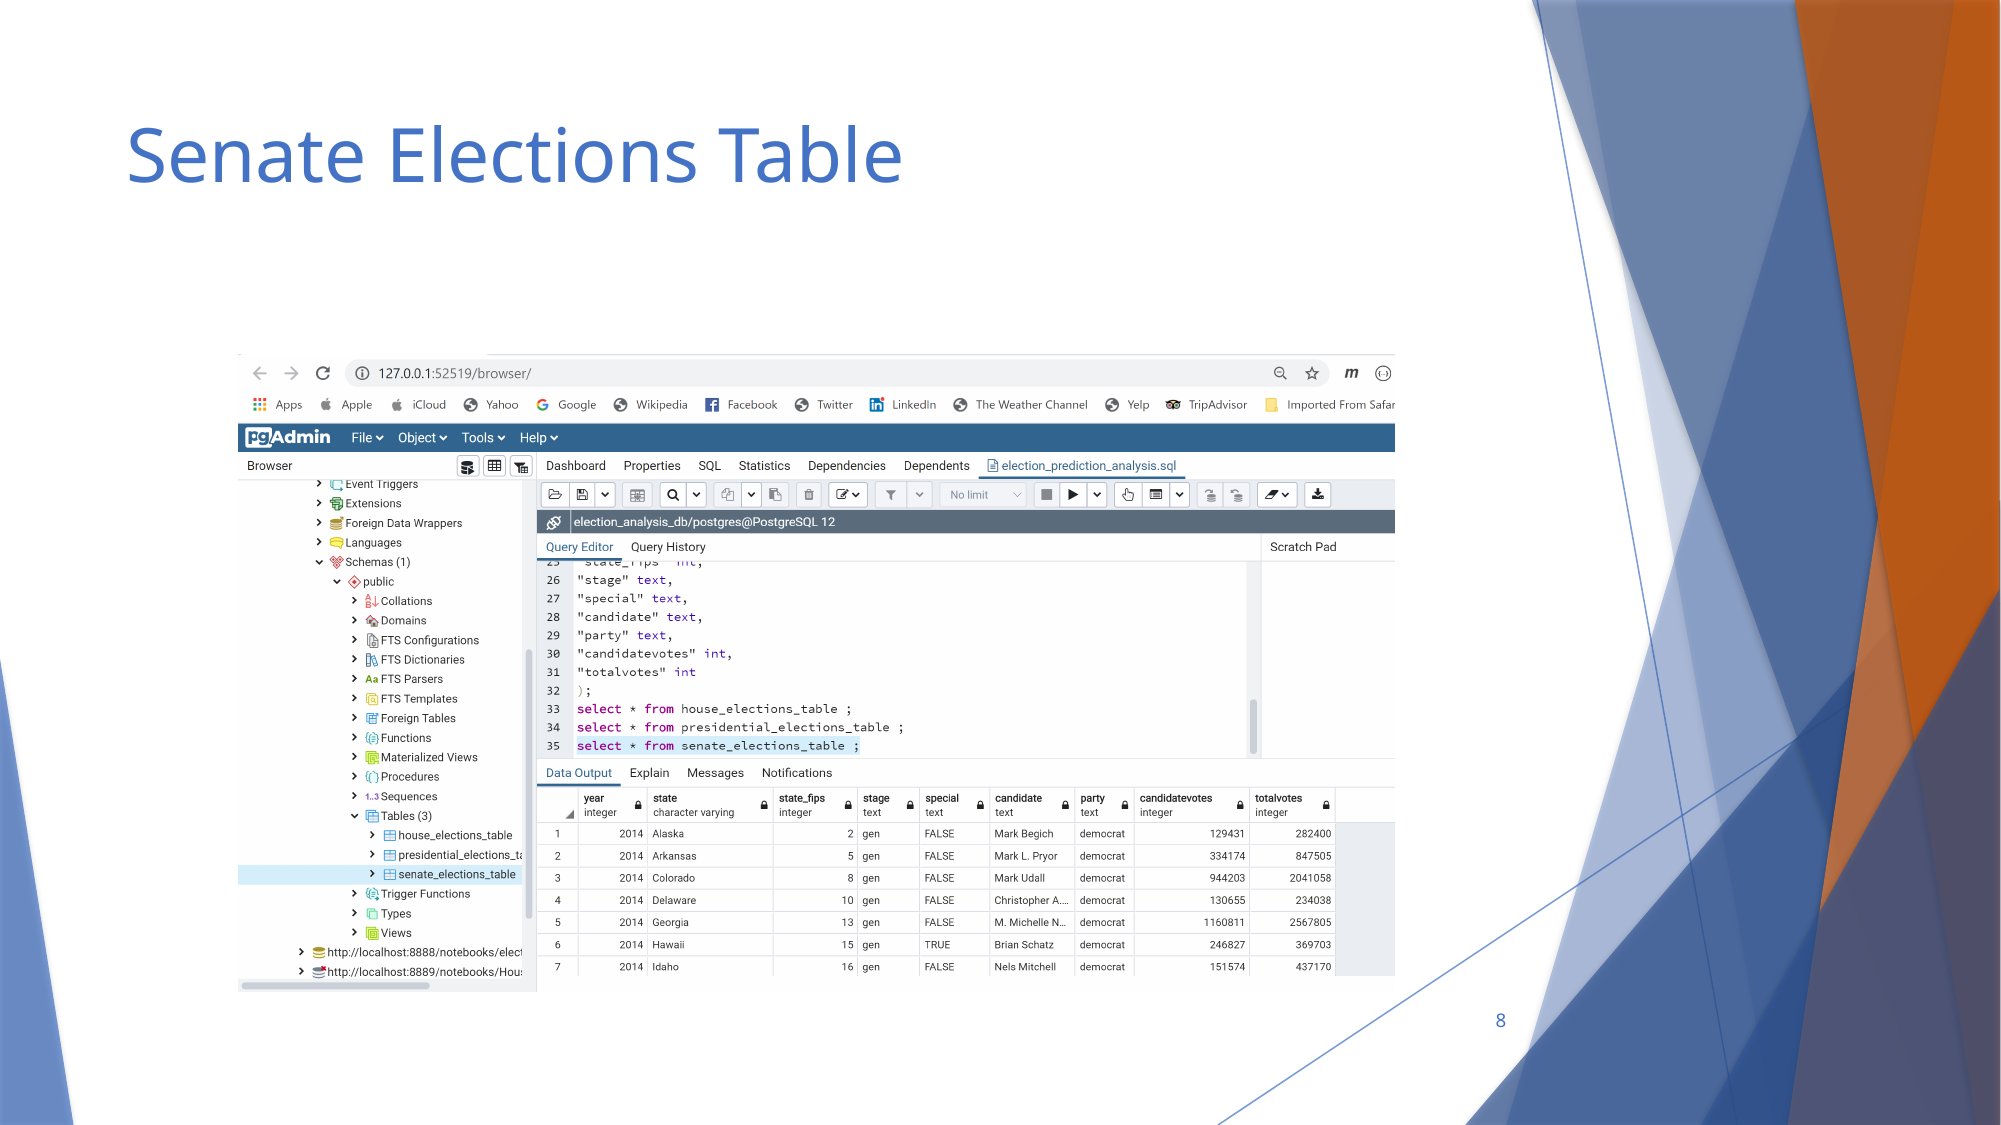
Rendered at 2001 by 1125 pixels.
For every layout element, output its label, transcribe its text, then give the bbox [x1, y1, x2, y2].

title Senate Elections Table [111, 99, 1522, 317]
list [237, 353, 1395, 992]
slide_number 8 [1409, 991, 1522, 1051]
